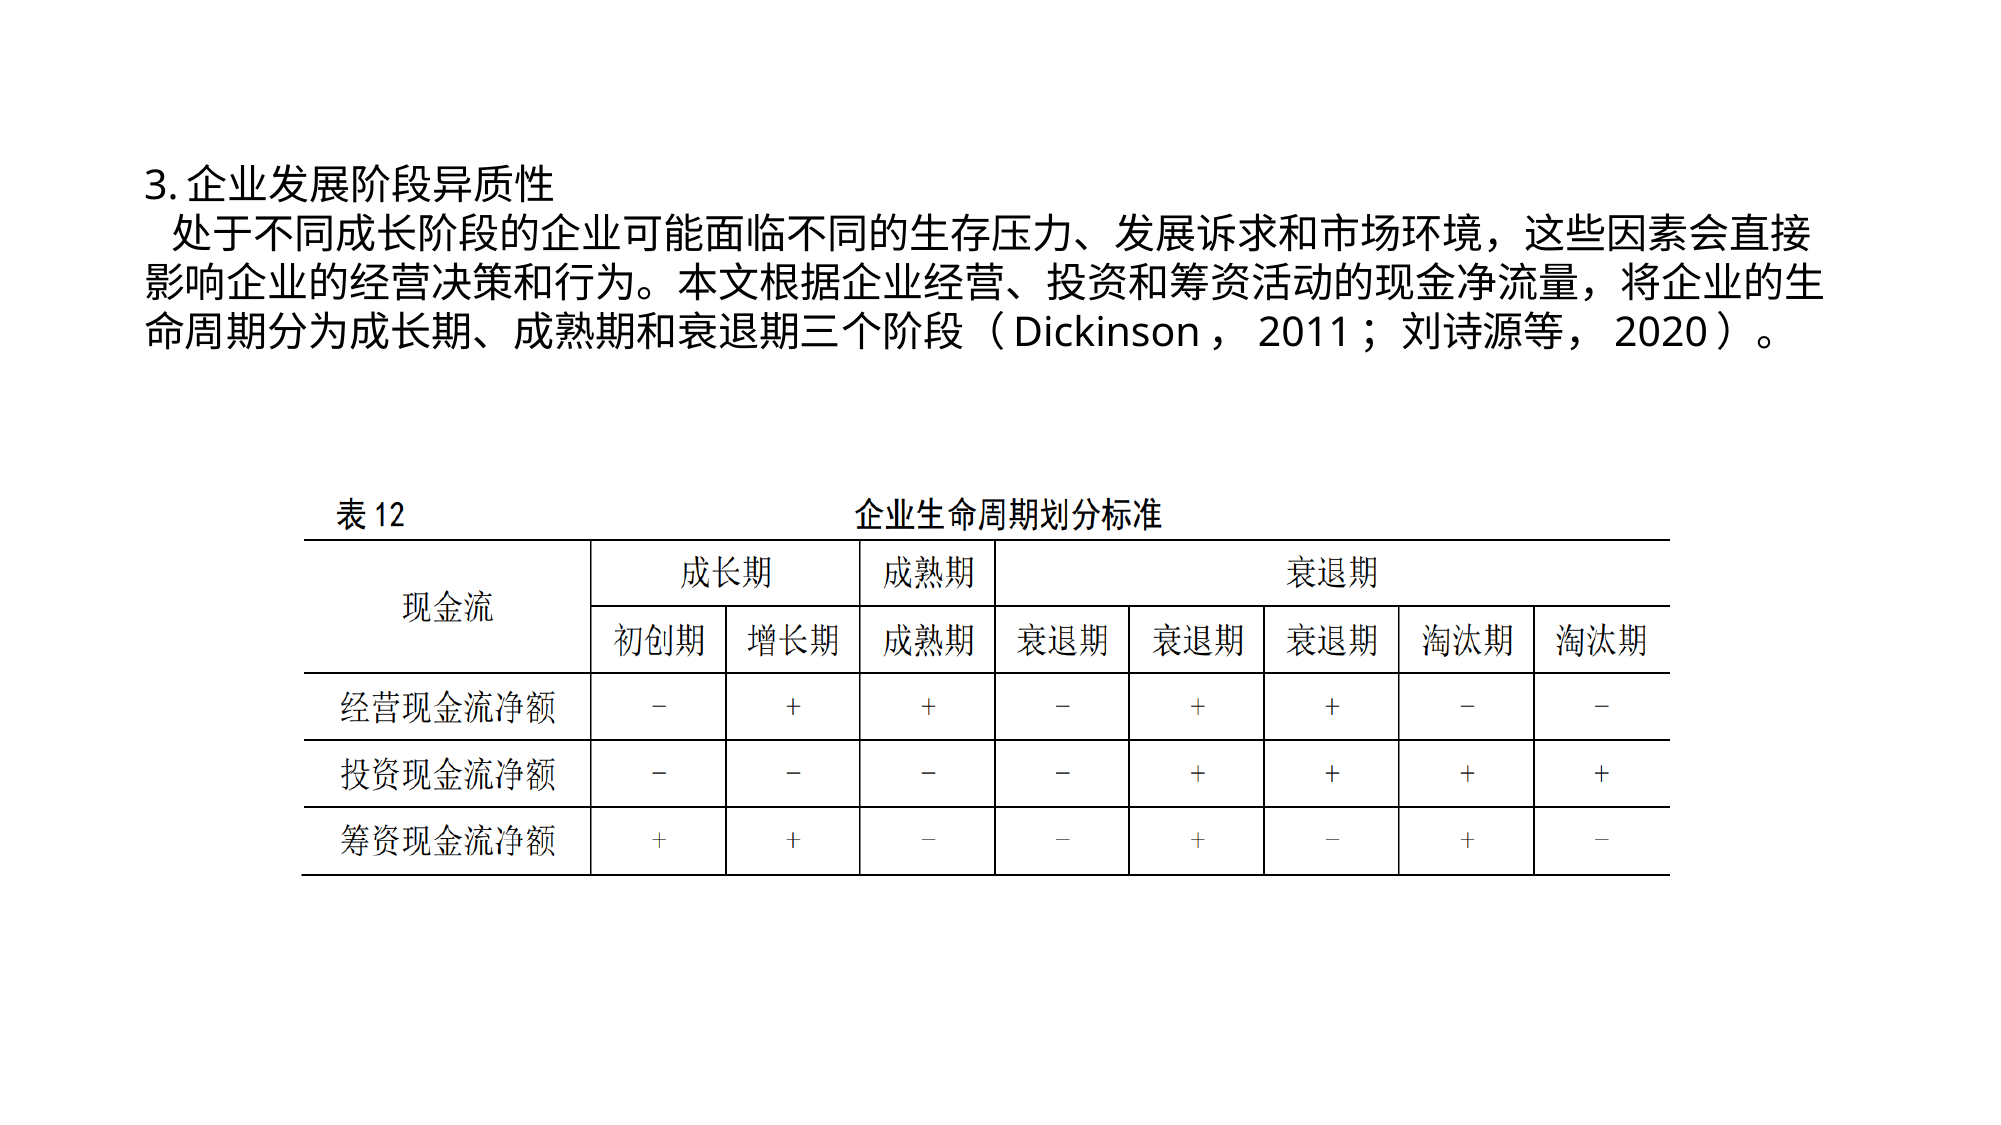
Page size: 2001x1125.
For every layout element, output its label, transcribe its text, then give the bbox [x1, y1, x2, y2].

picture [297, 469, 1674, 877]
title 3.企业发展阶段异质性 处于不同成长阶段的企业可能面临不同的生存压力、发展诉求和市场环境，这些因素会直接影响企业的经营决策和行为。本文根据企业经营、投资和筹资活动的现金净流量，将企业的生命周期分为成长期、成熟期和衰退期三个阶段（Dickinson，2011；刘诗源等，2020）。 [129, 131, 1855, 431]
